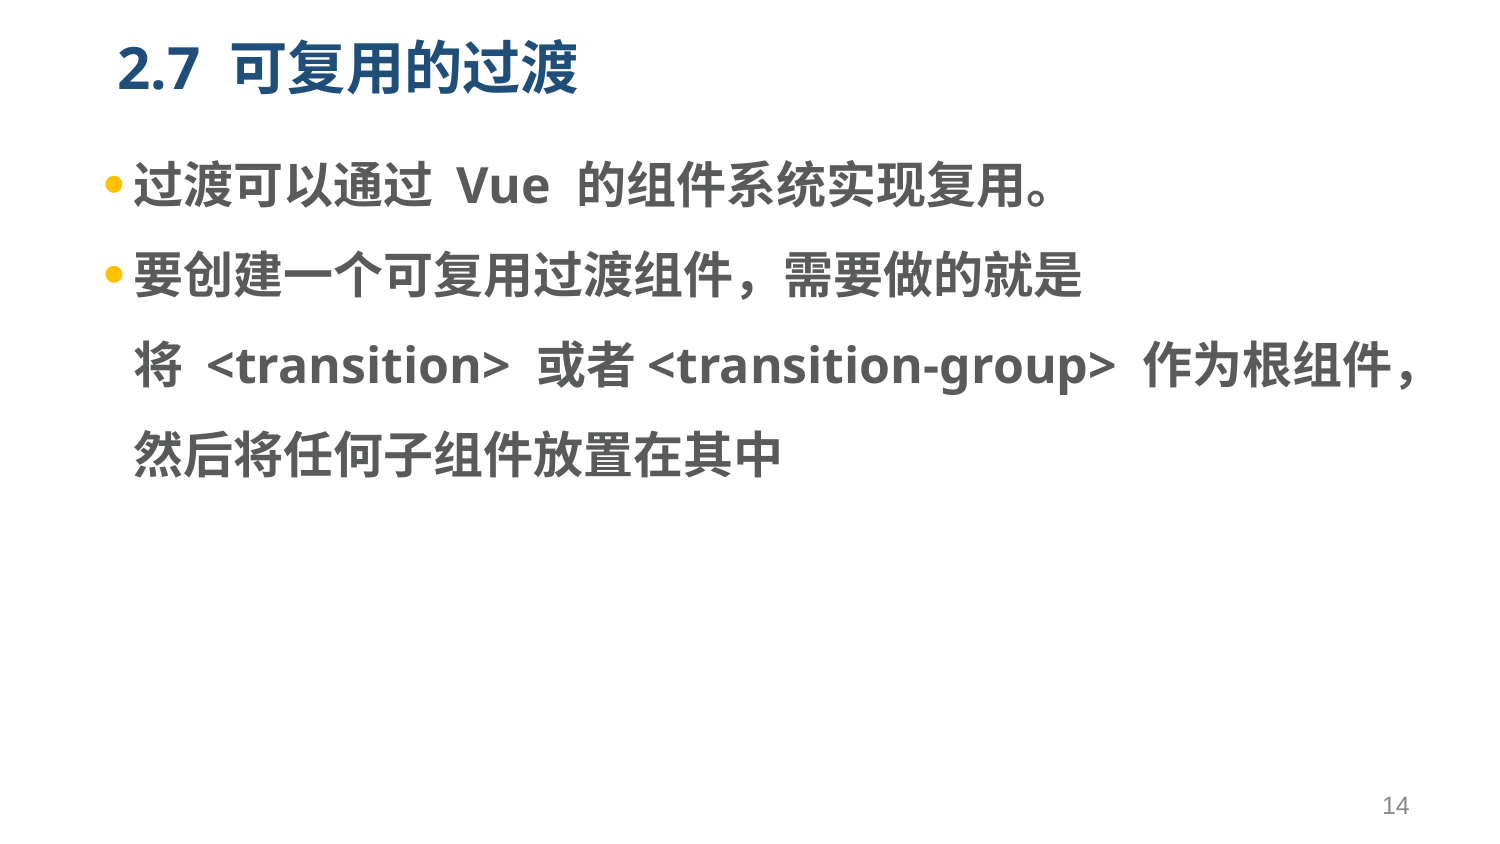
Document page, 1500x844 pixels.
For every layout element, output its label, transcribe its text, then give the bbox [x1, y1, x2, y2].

title 2.7 可复用的过渡 [102, 39, 1292, 116]
list 过渡可以通过 Vue 的组件系统实现复用。 要创建一个可复用过渡组件，需要做的就是将 <transition> 或者<transition-group> 作为根组件，然后将任何子组件放置在其中 [88, 116, 1439, 844]
